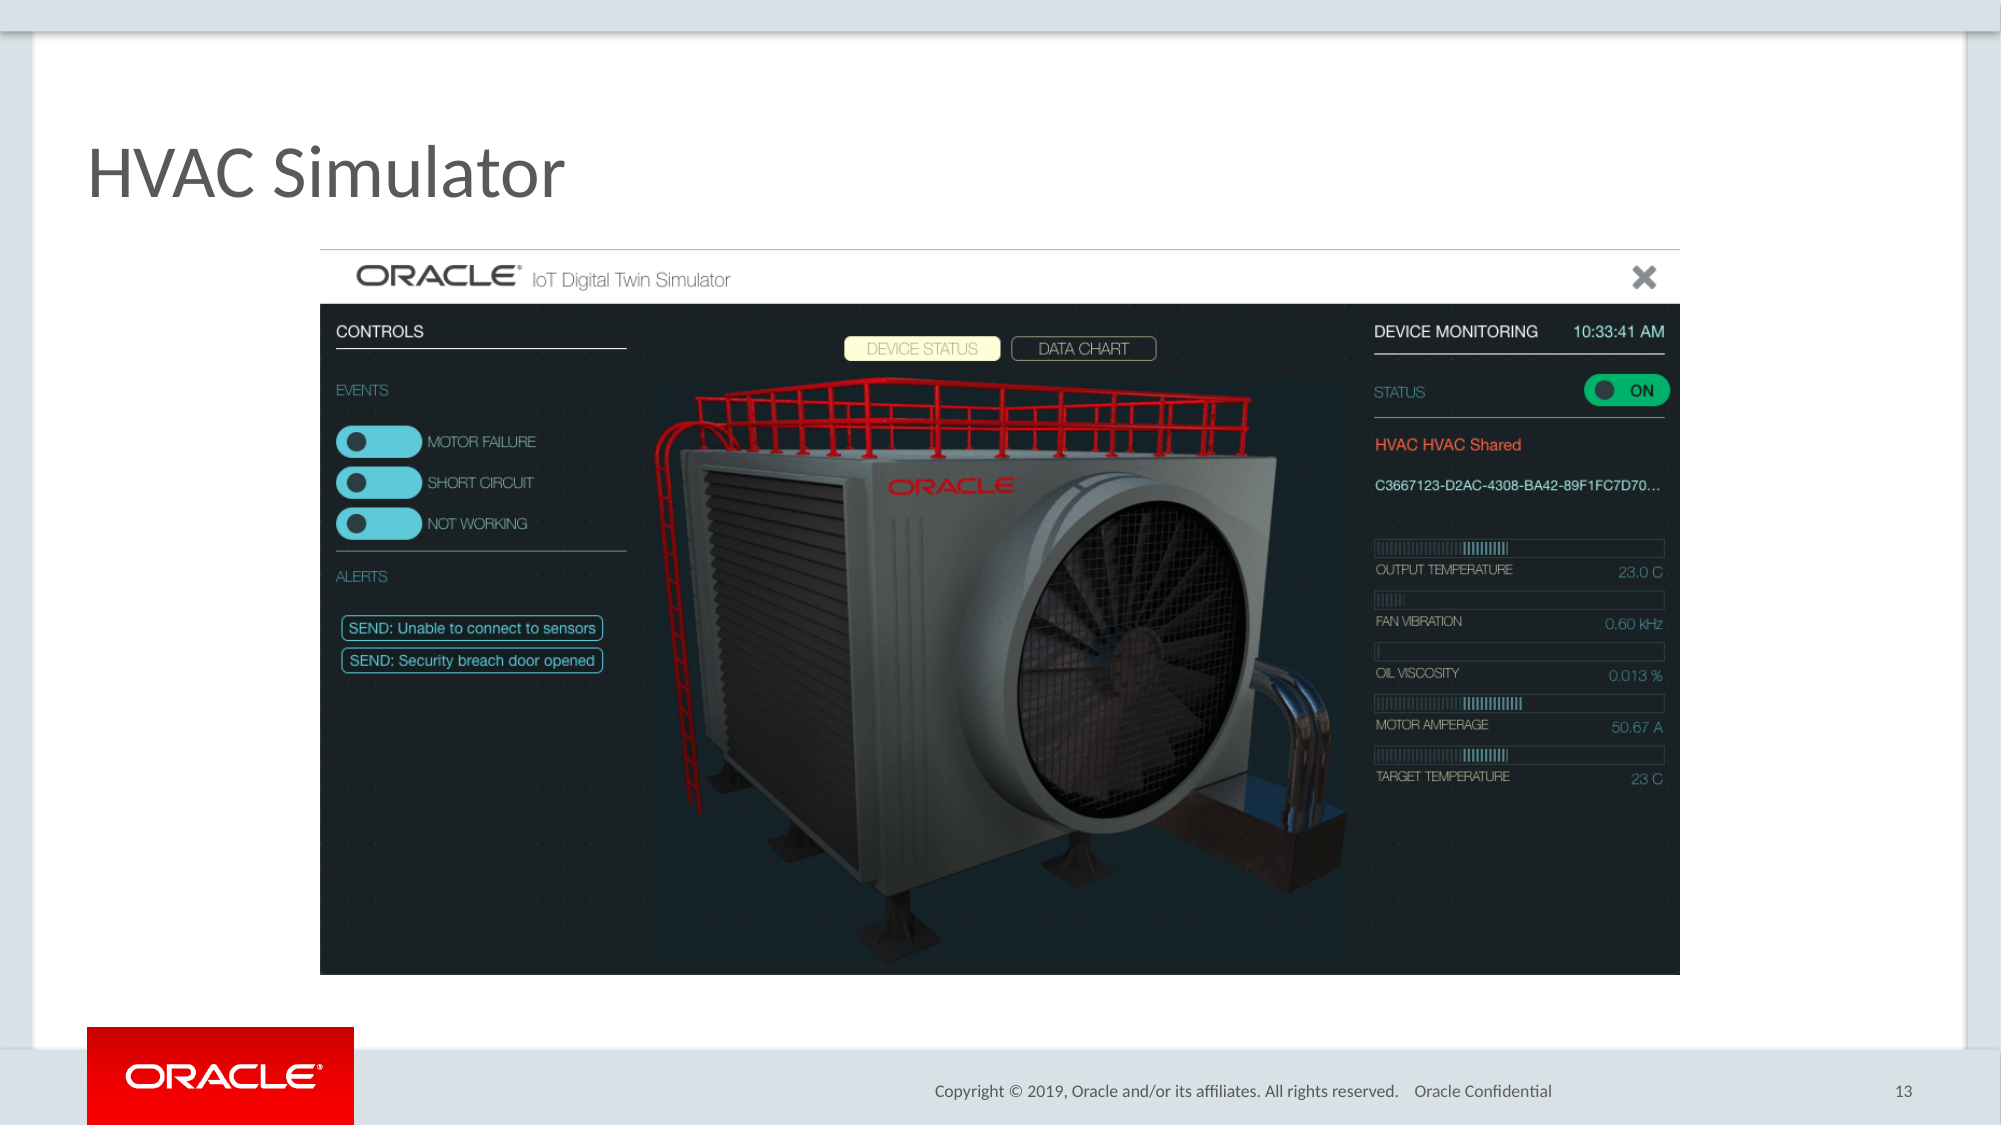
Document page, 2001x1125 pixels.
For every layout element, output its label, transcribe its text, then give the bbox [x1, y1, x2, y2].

slide_number 13 [1850, 1075, 1913, 1106]
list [86, 249, 1914, 976]
footer Oracle Confidential [1414, 1075, 1850, 1106]
title HVAC Simulator [87, 66, 1913, 213]
picture [87, 1027, 354, 1125]
